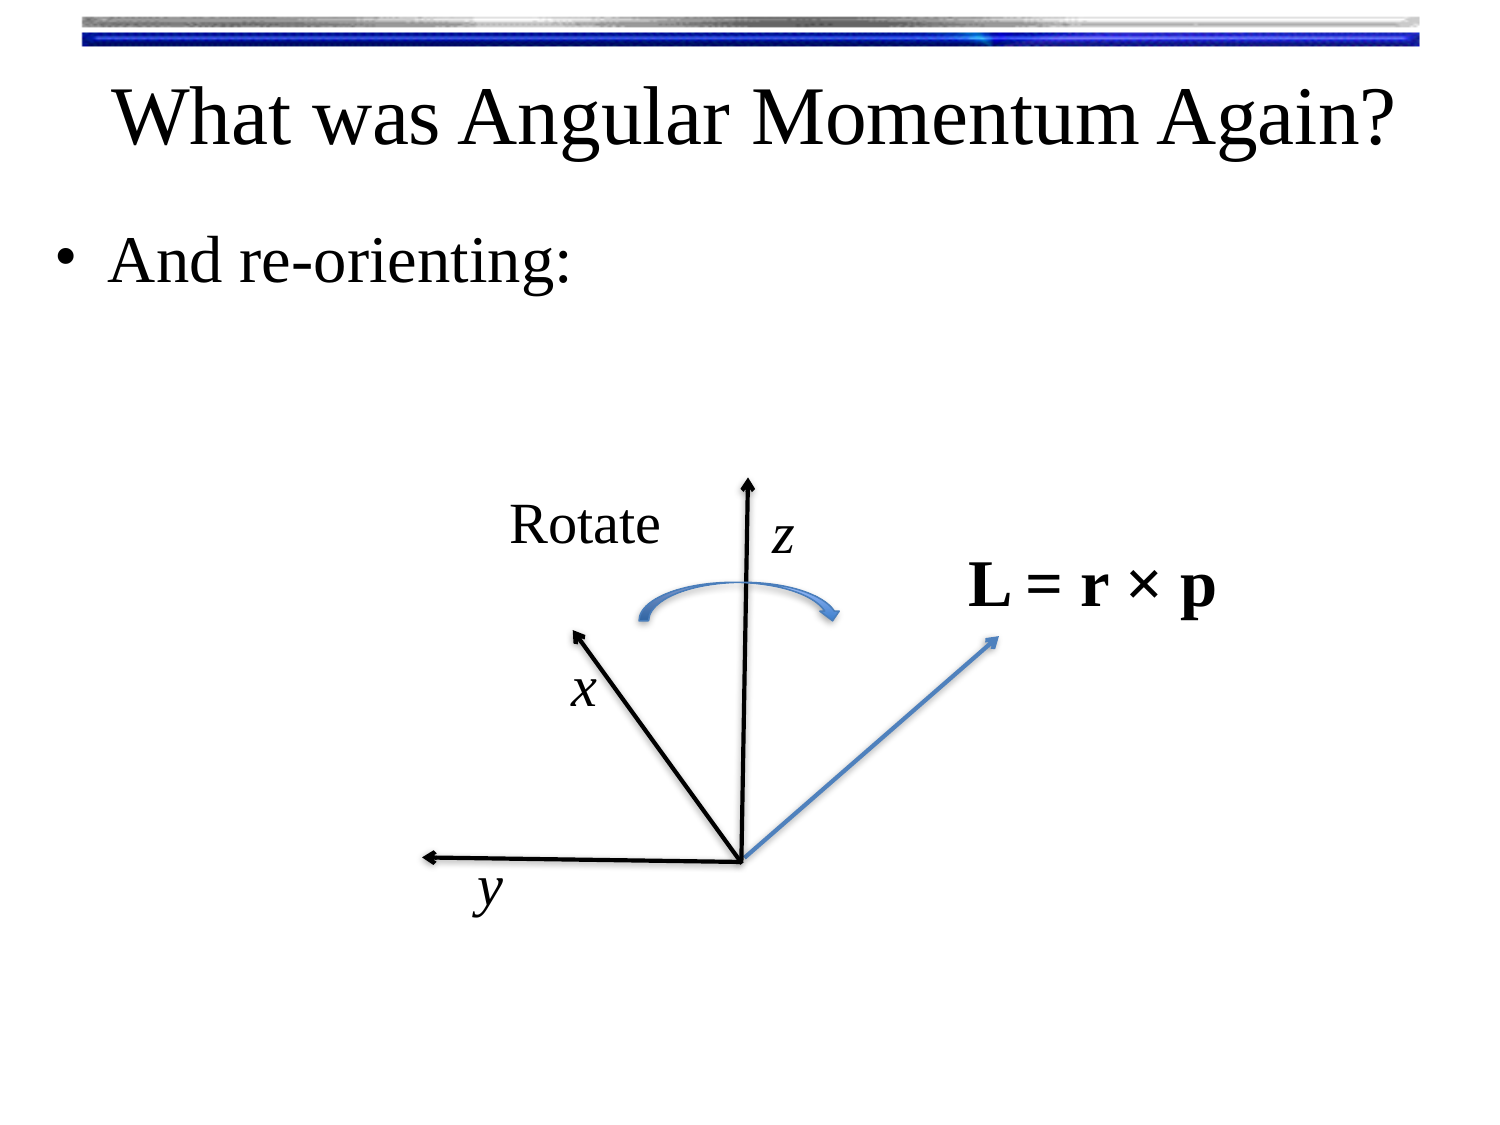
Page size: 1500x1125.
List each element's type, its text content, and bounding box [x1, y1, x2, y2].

text_box What was Angular Momentum Again? [17, 19, 1492, 204]
picture [79, 12, 1426, 52]
text_box L = r × p [953, 532, 1299, 627]
text_box Rotate [494, 477, 538, 563]
text_box And re-orienting: [37, 215, 1463, 607]
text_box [543, 429, 832, 1011]
text_box [835, 610, 840, 619]
